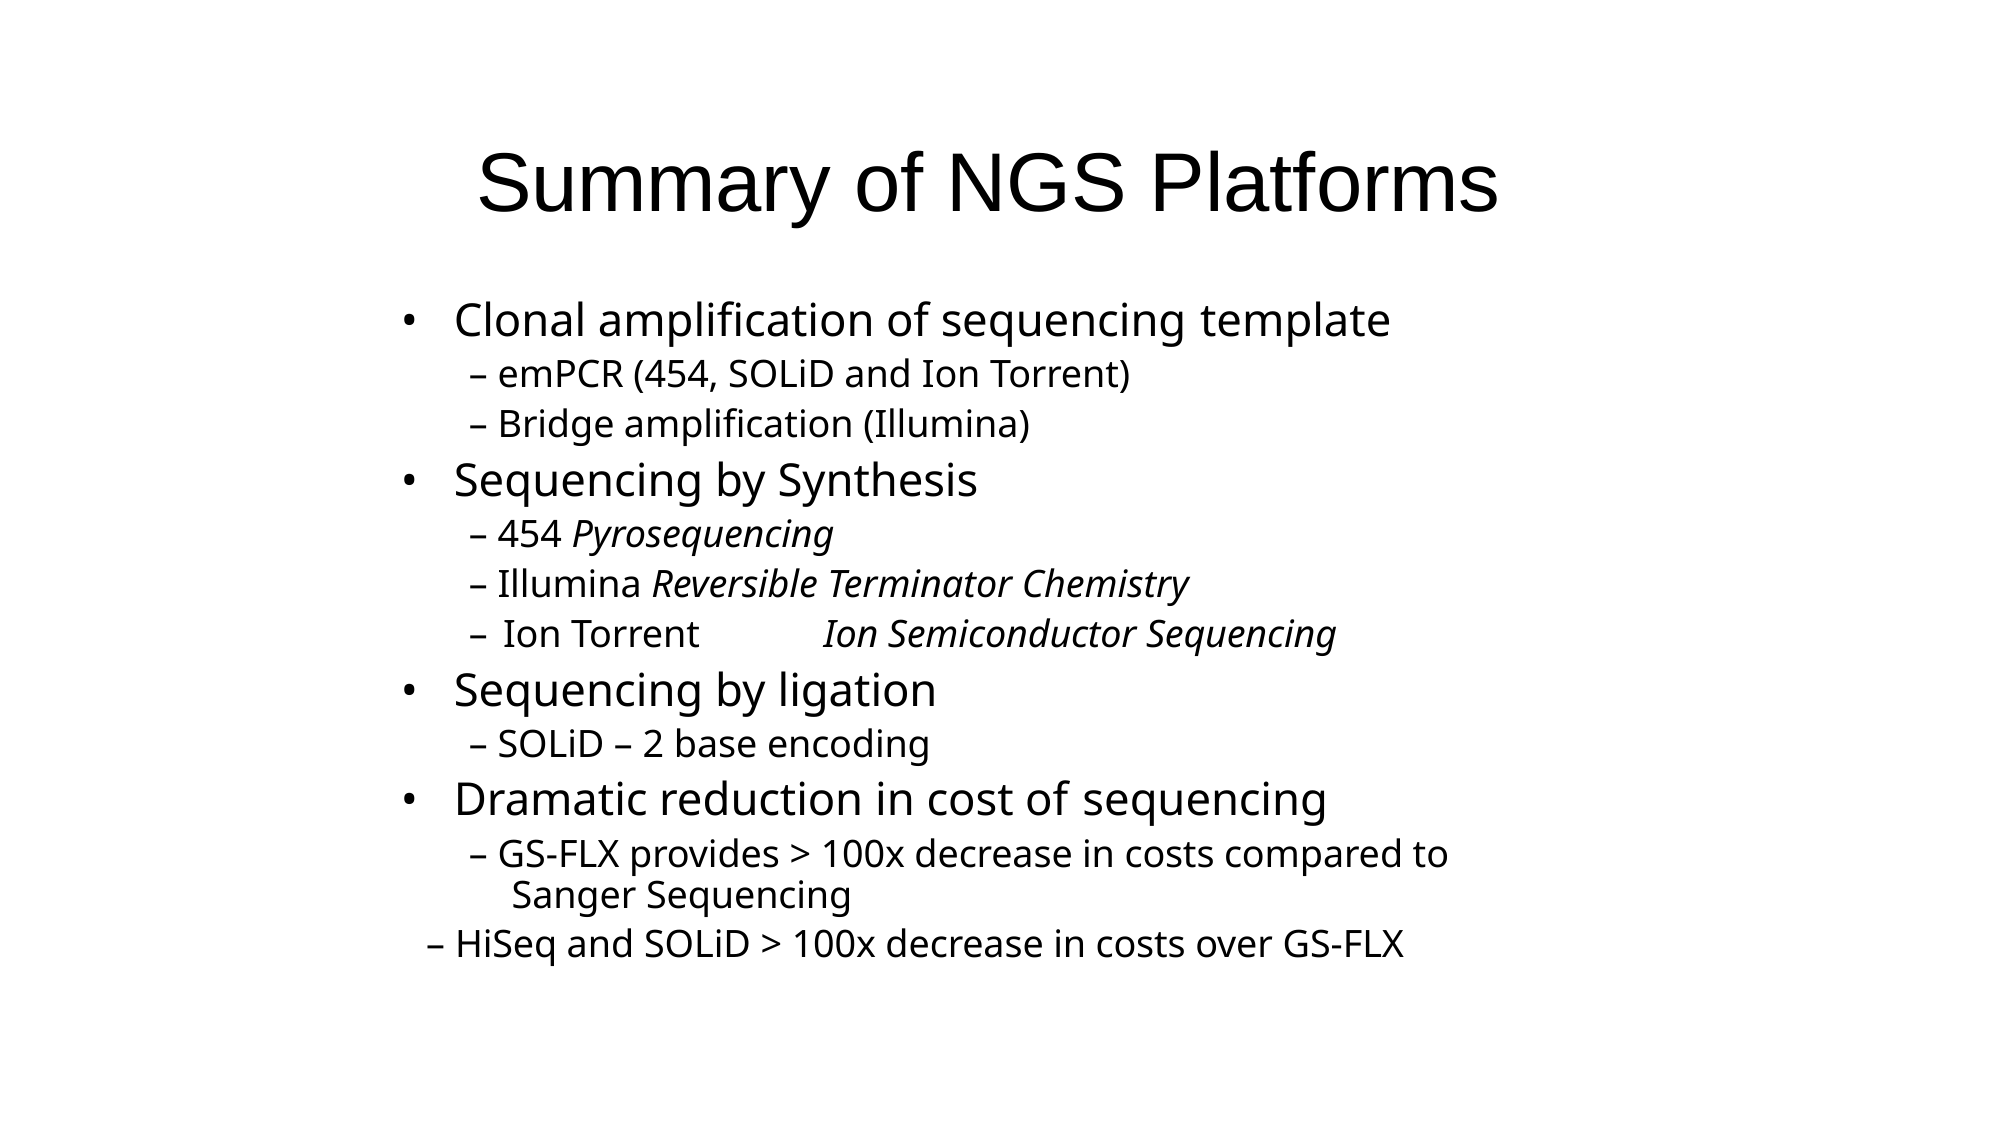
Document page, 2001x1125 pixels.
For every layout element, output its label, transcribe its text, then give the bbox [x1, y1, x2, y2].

title Summary of NGS Platforms [474, 82, 1526, 273]
text_box • Clonal amplification of sequencing template – emPCR (454, SOLiD and Ion Torrent) – Bridge amplification (Illumina) • Sequencing by Synthesis – 454 Pyrosequencing – Illumina Reversible Terminator Chemistry – Ion Torrent Ion Semiconductor Sequencing • Sequencing by ligation – SOLiD – 2 base encoding • Dramatic reduction in cost of sequencing – GS-FLX provides > 100x decrease in costs compared to Sanger Sequencing – HiSeq and SOLiD > 100x decrease in costs over GS-FLX [399, 284, 1581, 966]
